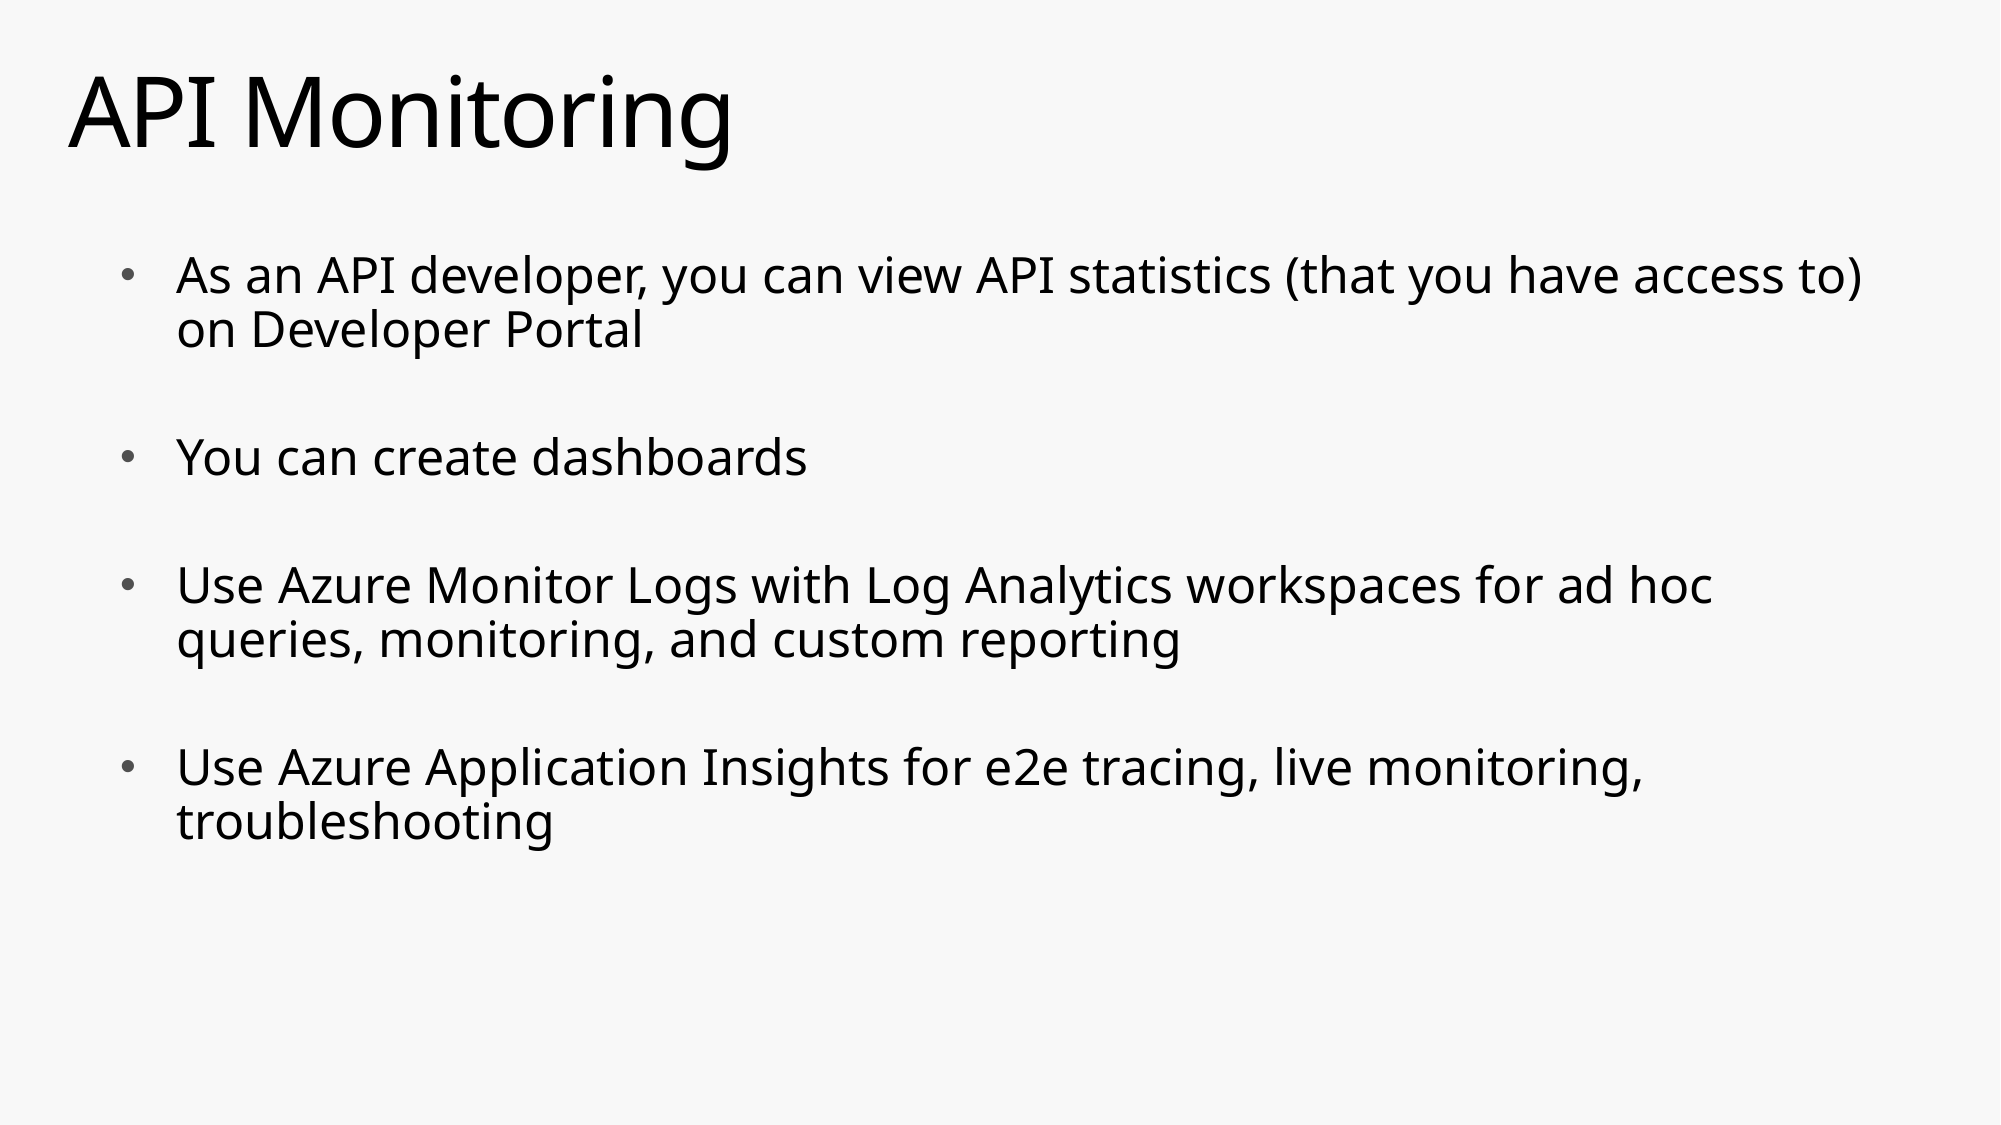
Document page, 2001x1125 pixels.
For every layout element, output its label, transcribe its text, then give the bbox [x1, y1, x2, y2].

title API Monitoring [44, 47, 1957, 196]
list As an API developer, you can view API statistics (that you have access to) on Developer Portal You can create dashboards Use Azure Monitor Logs with Log Analytics workspaces for ad hoc queries, monitoring, and custom reporting Use Azure Application Insights for e2e tracing, live monitoring, troubleshooting [96, 235, 1904, 1125]
